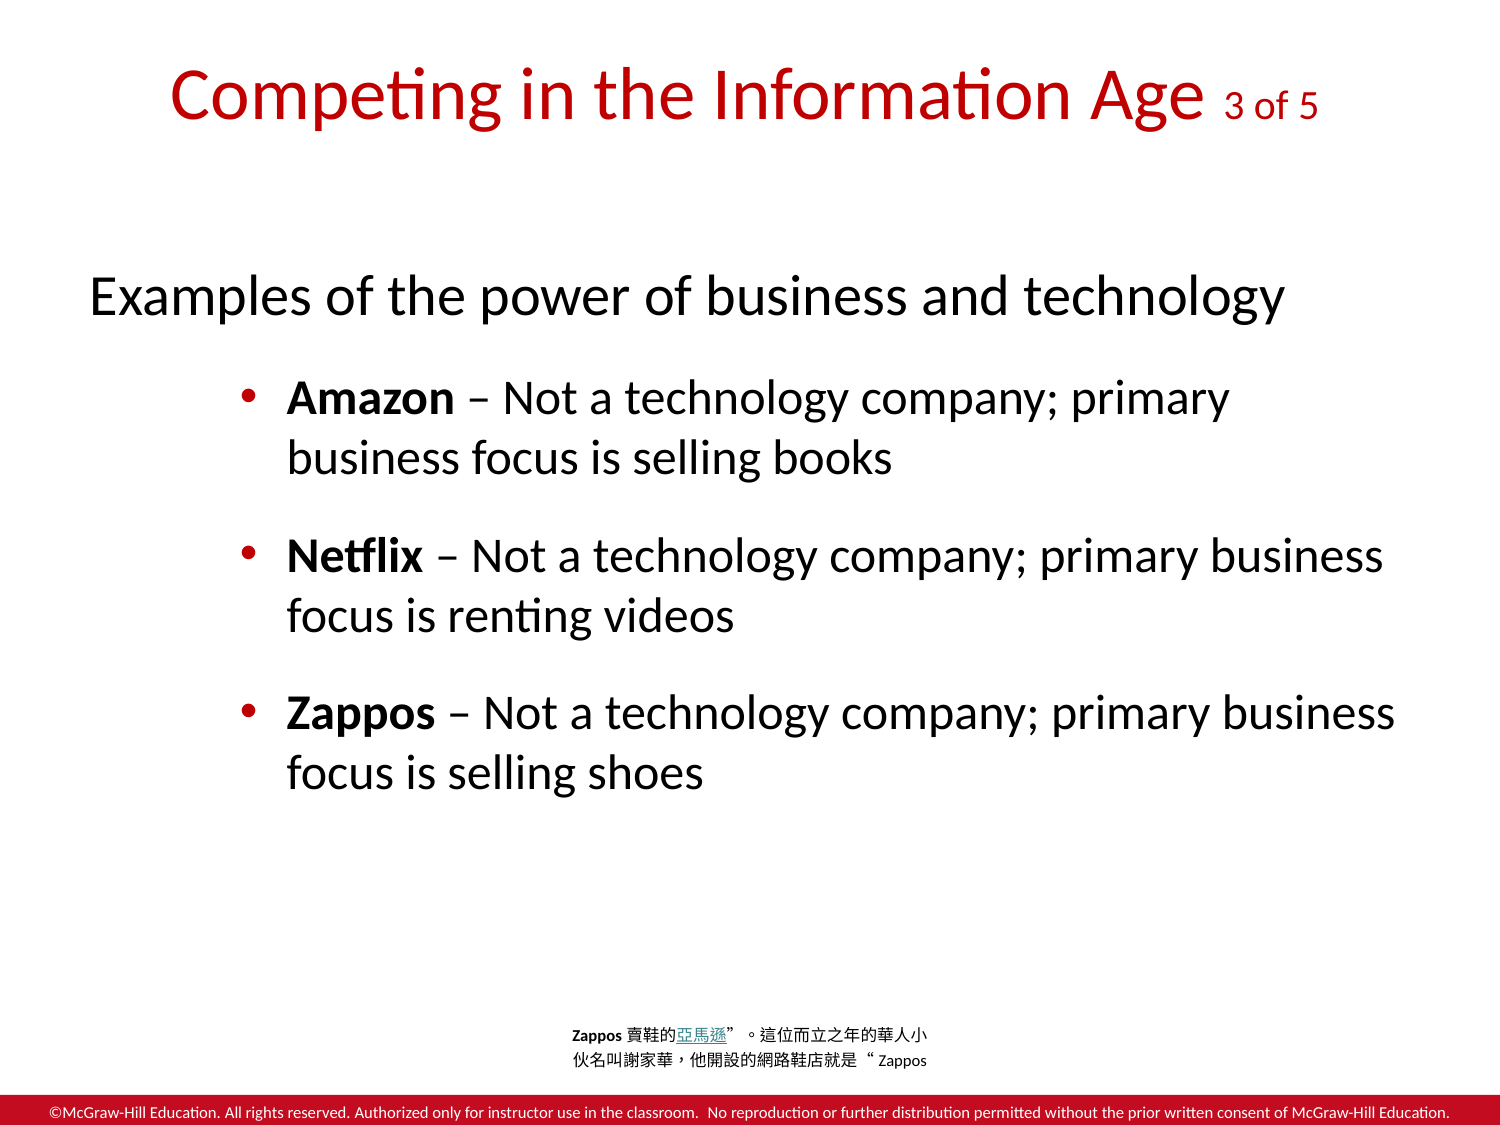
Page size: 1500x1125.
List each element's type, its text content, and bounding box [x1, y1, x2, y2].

title Competing in the Information Age 3 of 5 [0, 37, 1500, 138]
list Examples of the power of business and technology Amazon – Not a technology company; primary business focus is selling books Netflix – Not a technology company; primary business focus is renting videos Zappos – Not a technology company; primary business focus is selling shoes [75, 249, 1425, 1075]
list Zappos賣鞋的亞馬遜”。這位而立之年的華人小伙名叫謝家華，他開設的網路鞋店就是“Zappos [568, 1025, 932, 1092]
